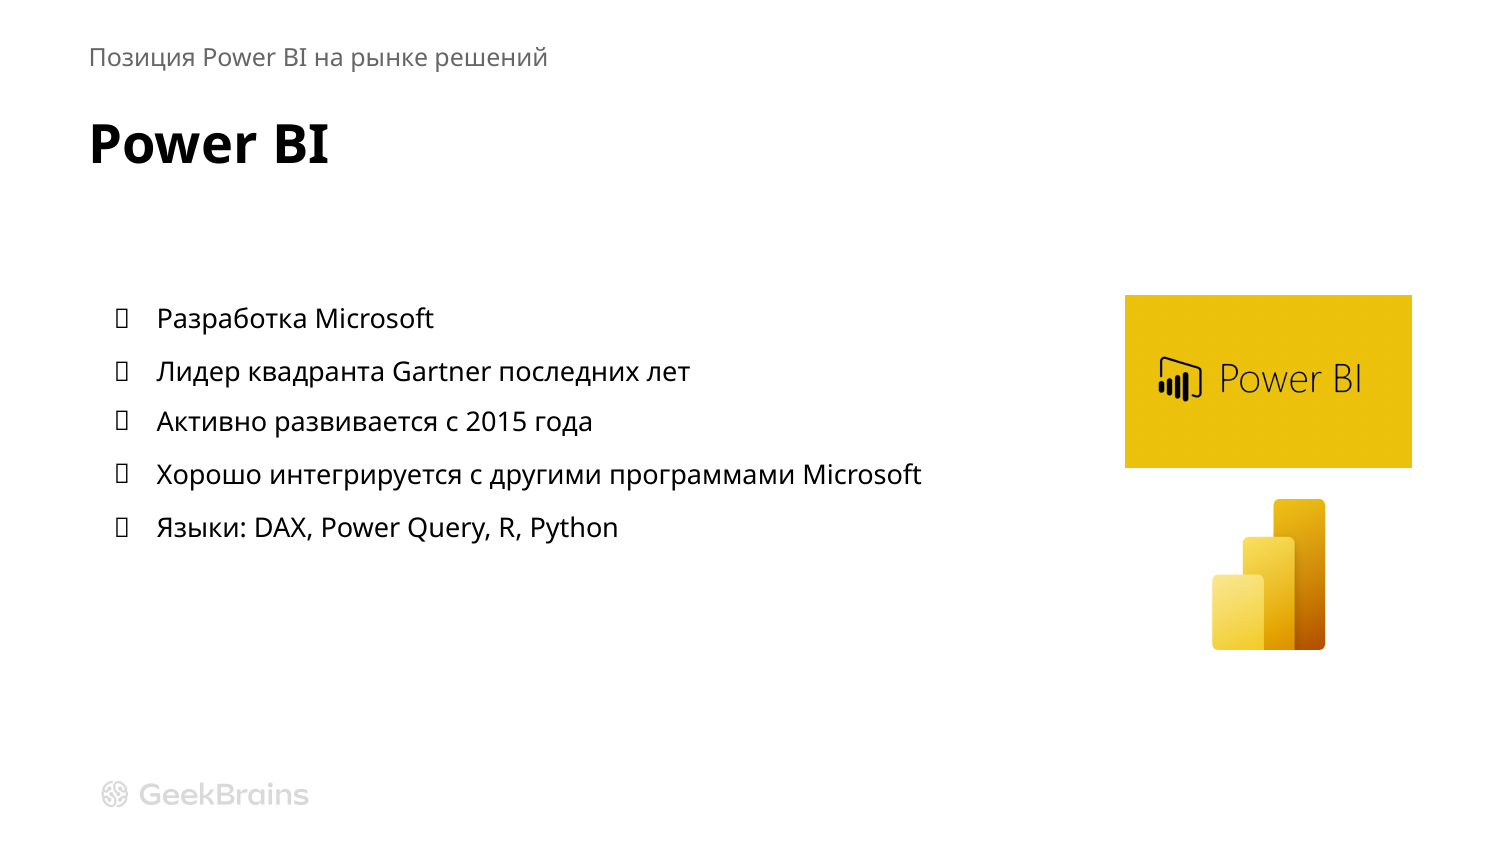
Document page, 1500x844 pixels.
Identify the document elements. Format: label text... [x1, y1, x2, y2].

subtitle Позиция Power BI на рынке решений [88, 24, 1412, 84]
picture [1124, 294, 1412, 468]
title Power BI [88, 118, 1412, 260]
text_box Разработка Microsoft Лидер квадранта Gartner последних лет Активно развивается с 2015 года Хорошо интегрируется с другими программами Microsoft Языки: DAX, Power Query, R, Python [88, 295, 1412, 544]
picture [88, 767, 322, 822]
picture [1124, 498, 1412, 650]
